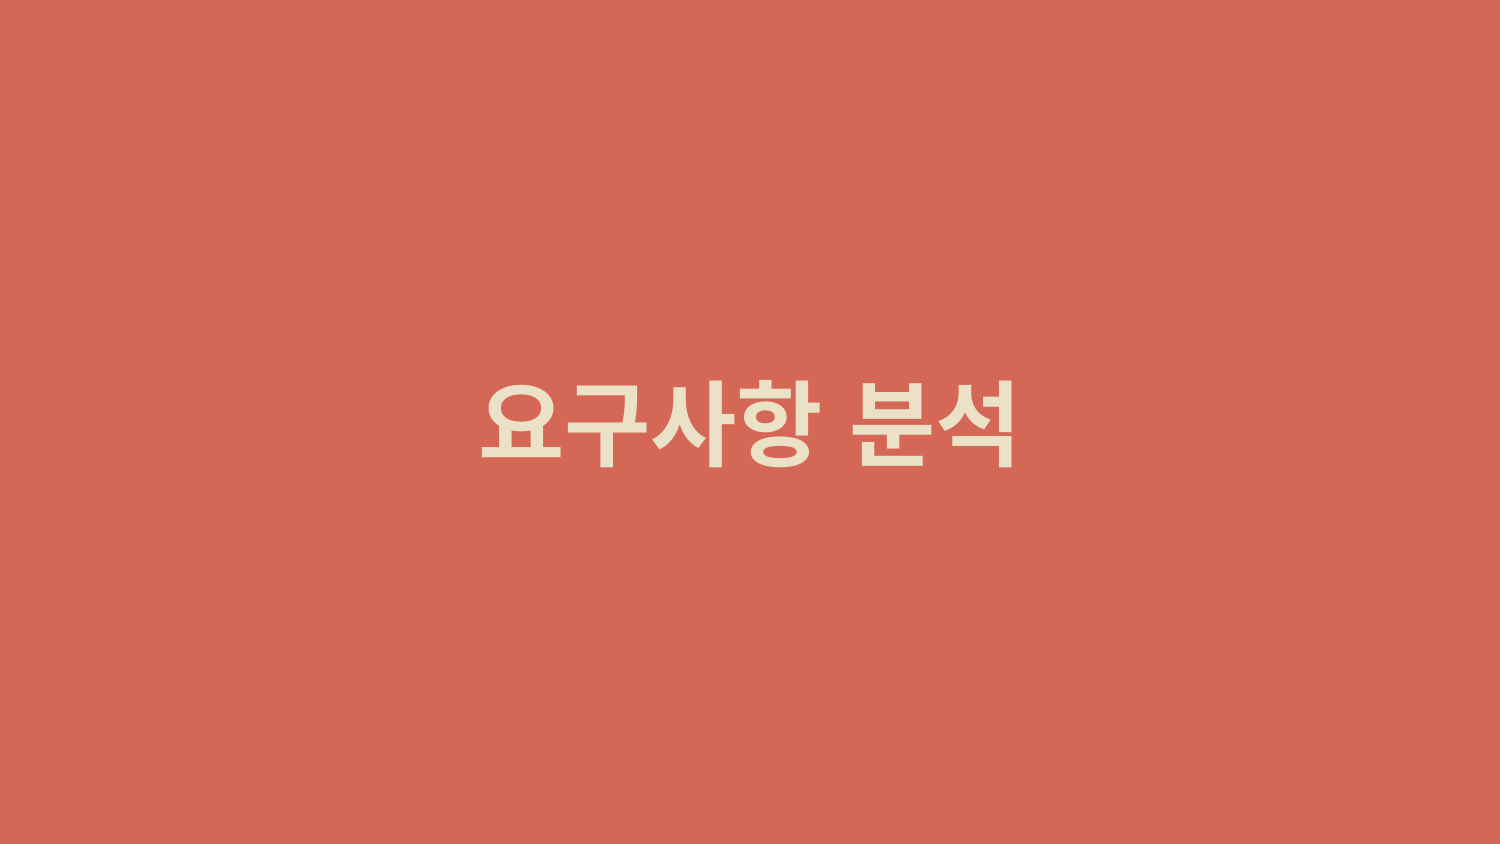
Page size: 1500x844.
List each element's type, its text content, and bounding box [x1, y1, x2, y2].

title 요구사항 분석 [0, 252, 1500, 592]
